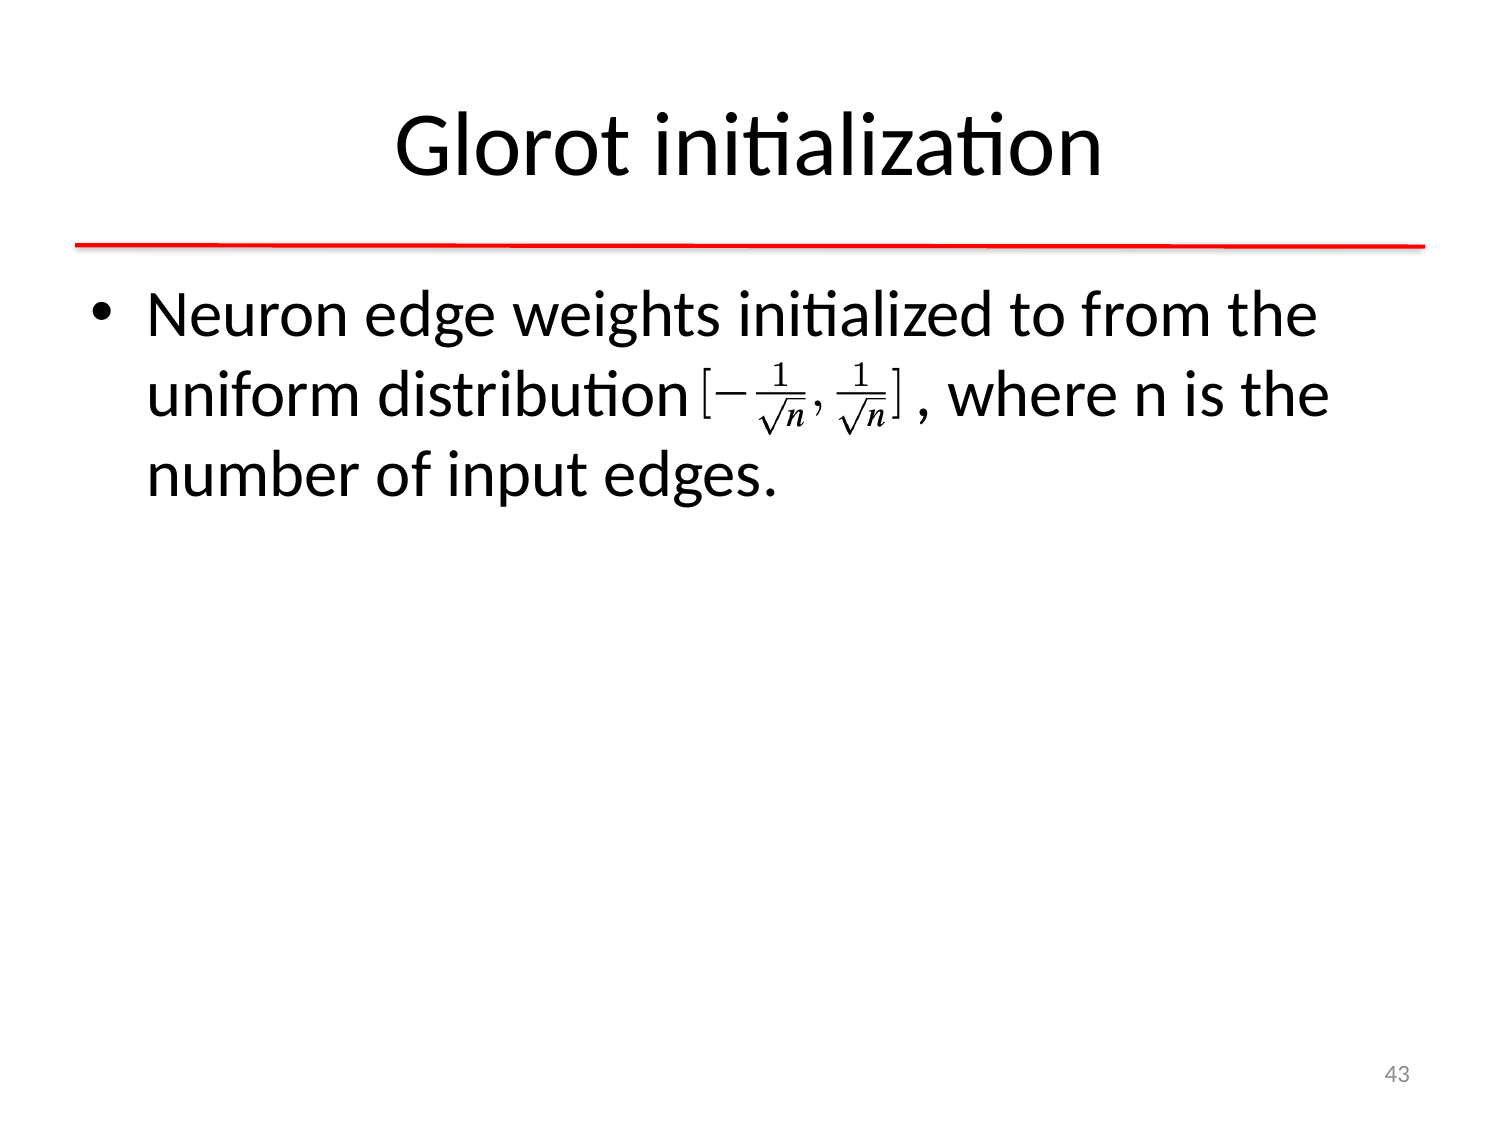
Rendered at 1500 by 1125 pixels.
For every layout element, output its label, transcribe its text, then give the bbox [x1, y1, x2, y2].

picture [692, 354, 906, 441]
title Glorot initialization [75, 45, 1425, 233]
list Neuron edge weights initialized to from the uniform distribution , where n is the number of input edges. [75, 262, 1425, 1005]
slide_number 43 [1074, 1042, 1425, 1103]
